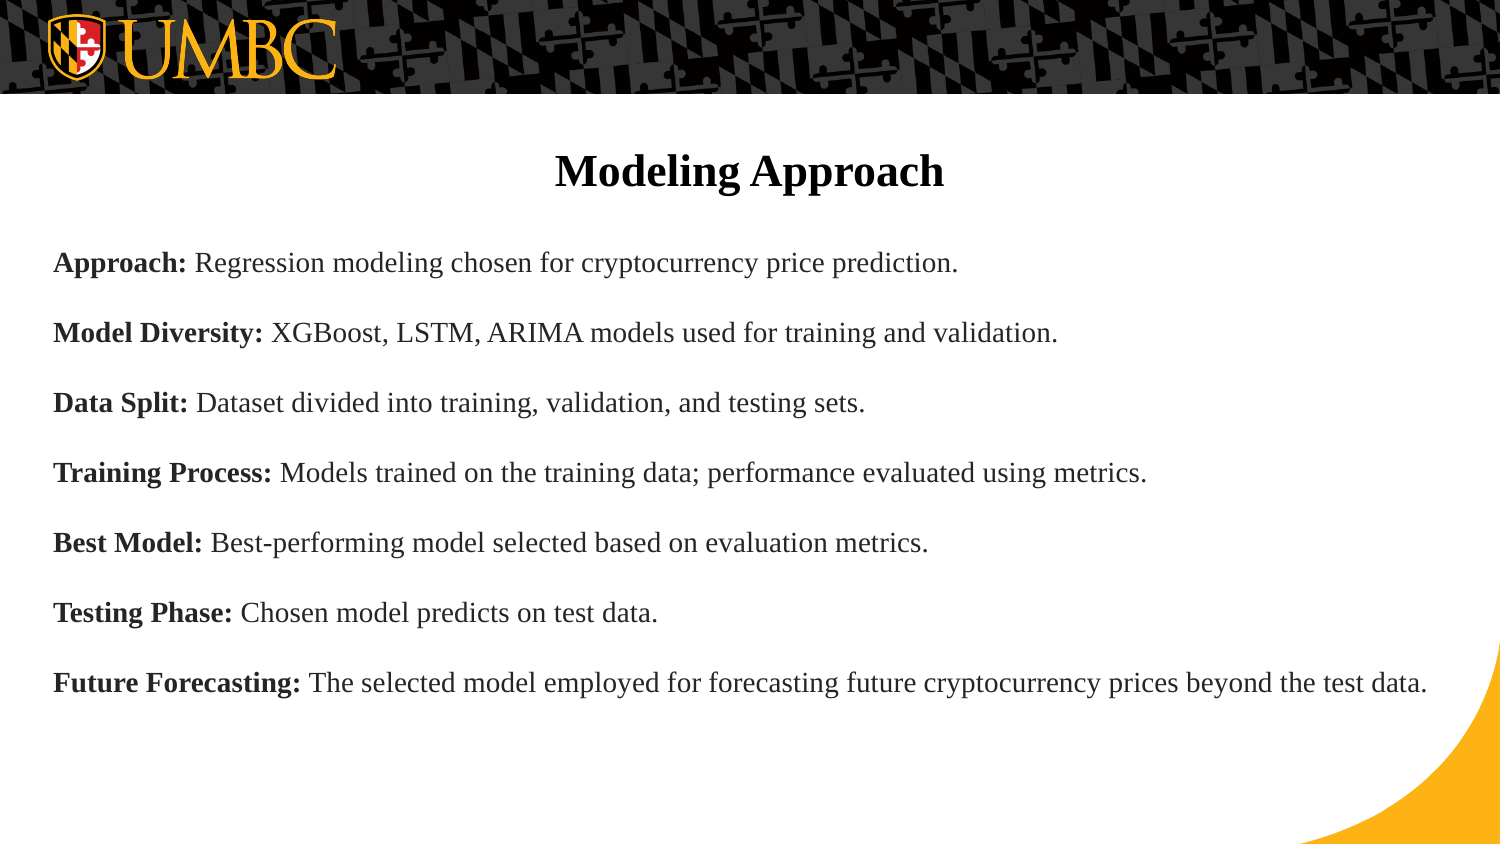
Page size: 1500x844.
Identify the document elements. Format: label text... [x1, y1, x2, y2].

picture [0, 0, 1500, 94]
text_box Approach: Regression modeling chosen for cryptocurrency price prediction. Model Diversity: XGBoost, LSTM, ARIMA models used for training and validation. Data Split: Dataset divided into training, validation, and testing sets. Training Process: Models trained on the training data; performance evaluated using metrics. Best Model: Best-performing model selected based on evaluation metrics. Testing Phase: Chosen model predicts on test data. Future Forecasting: The selected model employed for forecasting future cryptocurrency prices beyond the test data. [38, 228, 1462, 713]
title Modeling Approach [75, 115, 1425, 221]
picture [1299, 639, 1500, 844]
